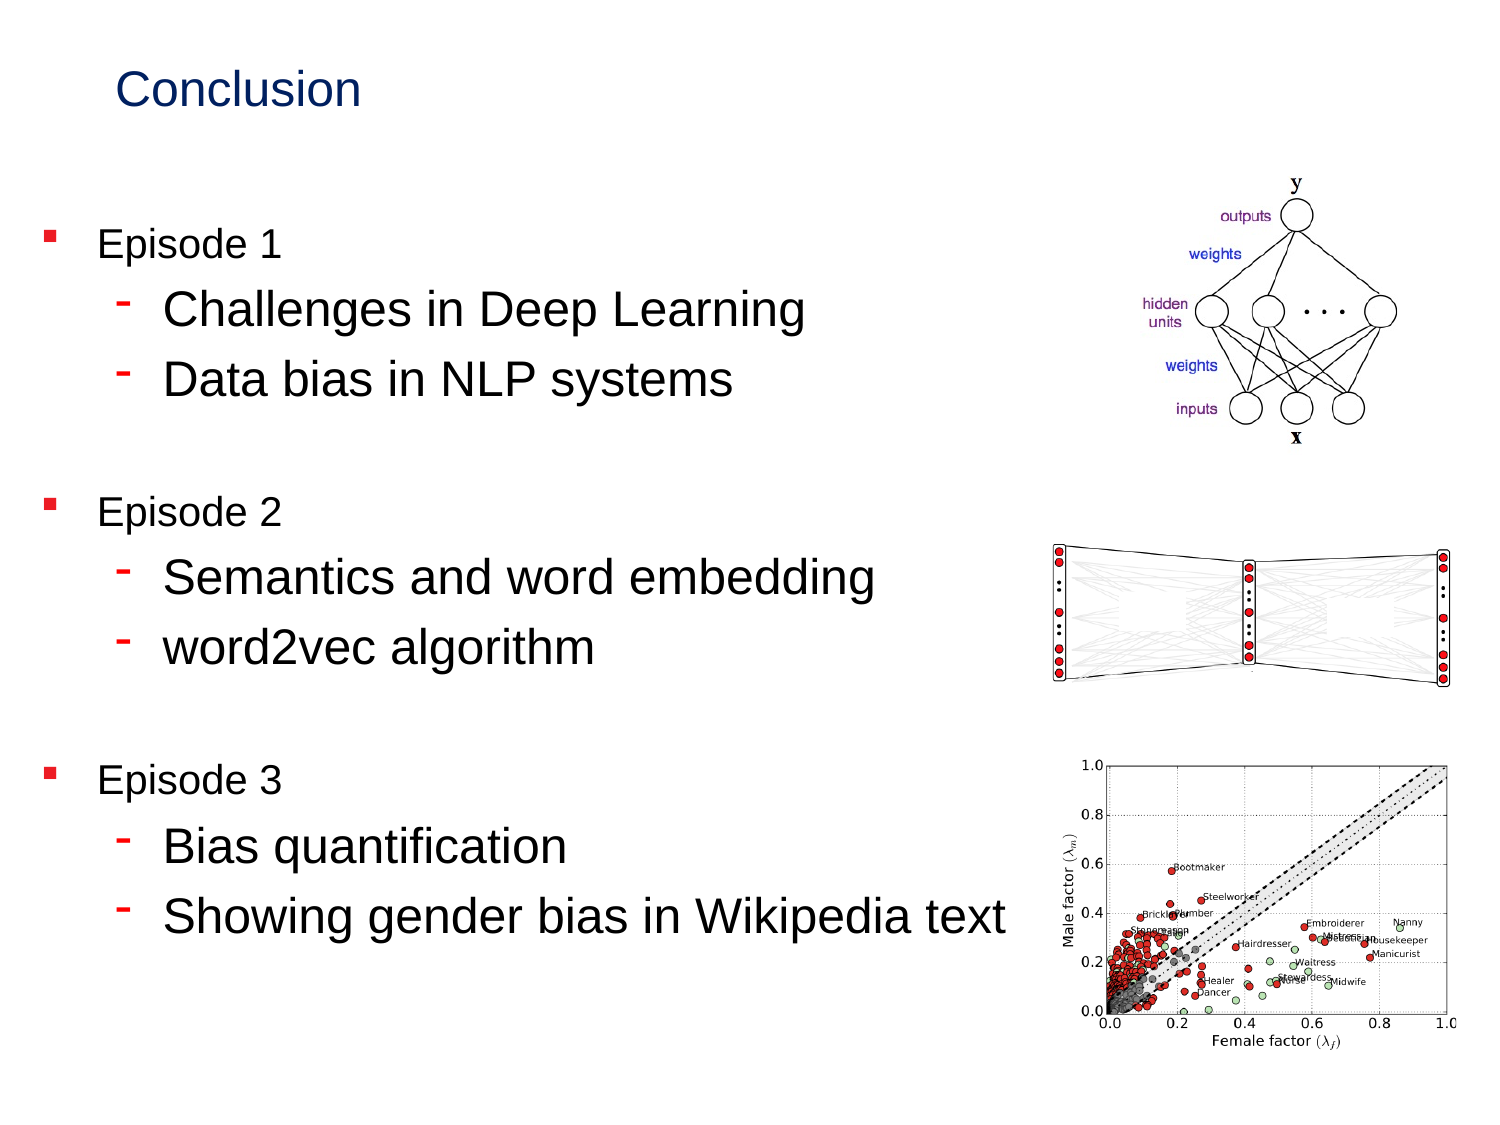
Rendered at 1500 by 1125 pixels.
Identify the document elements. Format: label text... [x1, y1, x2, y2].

list Episode 1 Challenges in Deep Learning Data bias in NLP systems Episode 2 Semantics and word embedding word2vec algorithm Episode 3 Bias quantification Showing gender bias in Wikipedia text [25, 208, 1087, 1027]
picture [1049, 542, 1452, 688]
picture [1137, 174, 1403, 456]
title Conclusion [100, 39, 1500, 135]
picture [1062, 759, 1457, 1051]
